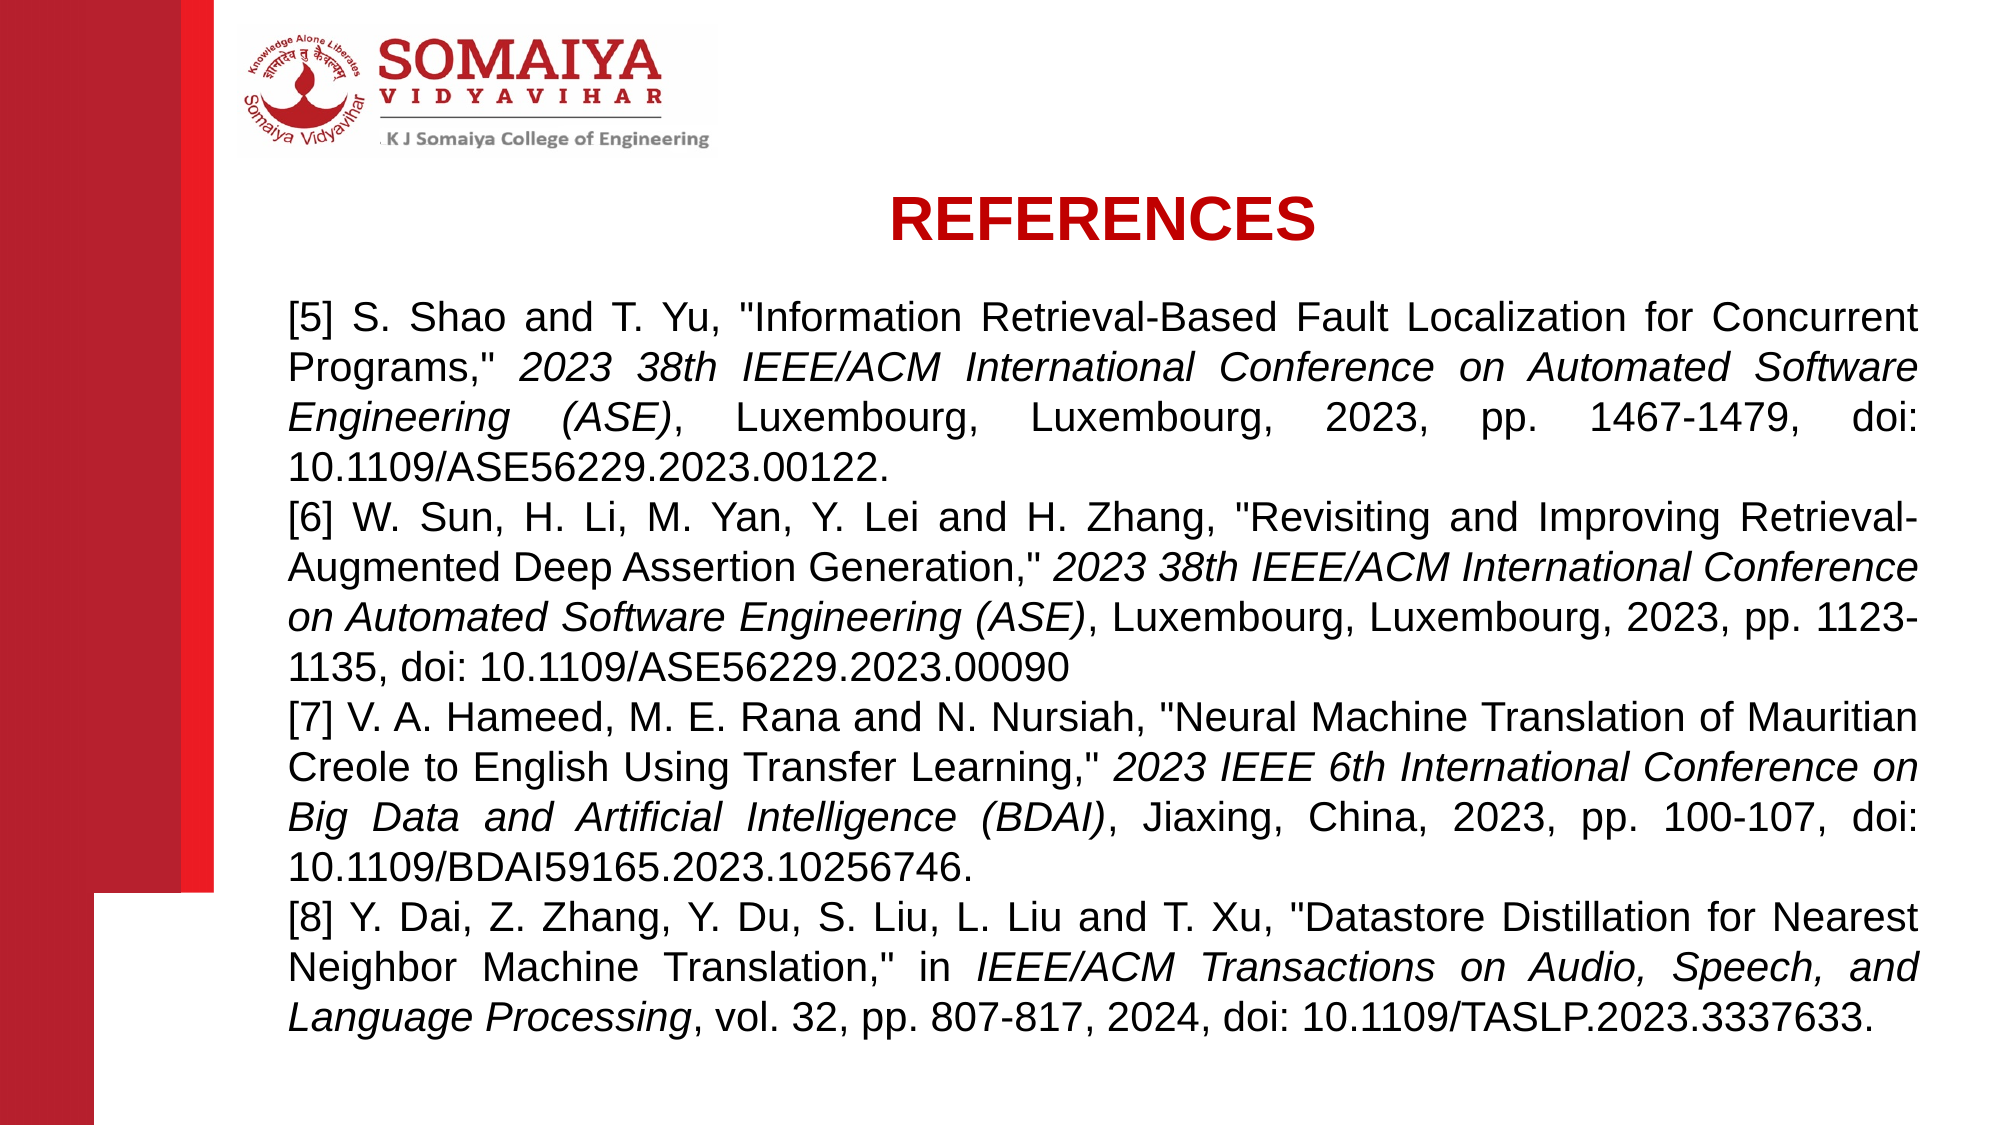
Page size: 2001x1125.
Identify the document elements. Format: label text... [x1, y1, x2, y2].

text_box [5] S. Shao and T. Yu, "Information Retrieval-Based Fault Localization for Concurrent Programs," 2023 38th IEEE/ACM International Conference on Automated Software Engineering (ASE), Luxembourg, Luxembourg, 2023, pp. 1467-1479, doi: 10.1109/ASE56229.2023.00122. [6] W. Sun, H. Li, M. Yan, Y. Lei and H. Zhang, "Revisiting and Improving Retrieval-Augmented Deep Assertion Generation," 2023 38th IEEE/ACM International Conference on Automated Software Engineering (ASE), Luxembourg, Luxembourg, 2023, pp. 1123-1135, doi: 10.1109/ASE56229.2023.00090 [7] V. A. Hameed, M. E. Rana and N. Nursiah, "Neural Machine Translation of Mauritian Creole to English Using Transfer Learning," 2023 IEEE 6th International Conference on Big Data and Artificial Intelligence (BDAI), Jiaxing, China, 2023, pp. 100-107, doi: 10.1109/BDAI59165.2023.10256746. [8] Y. Dai, Z. Zhang, Y. Du, S. Liu, L. Liu and T. Xu, "Datastore Distillation for Nearest Neighbor Machine Translation," in IEEE/ACM Transactions on Audio, Speech, and Language Processing, vol. 32, pp. 807-817, 2024, doi: 10.1109/TASLP.2023.3337633. [272, 274, 1935, 961]
text_box REFERENCES [387, 170, 1820, 261]
picture [0, 0, 214, 1125]
picture [237, 24, 718, 158]
